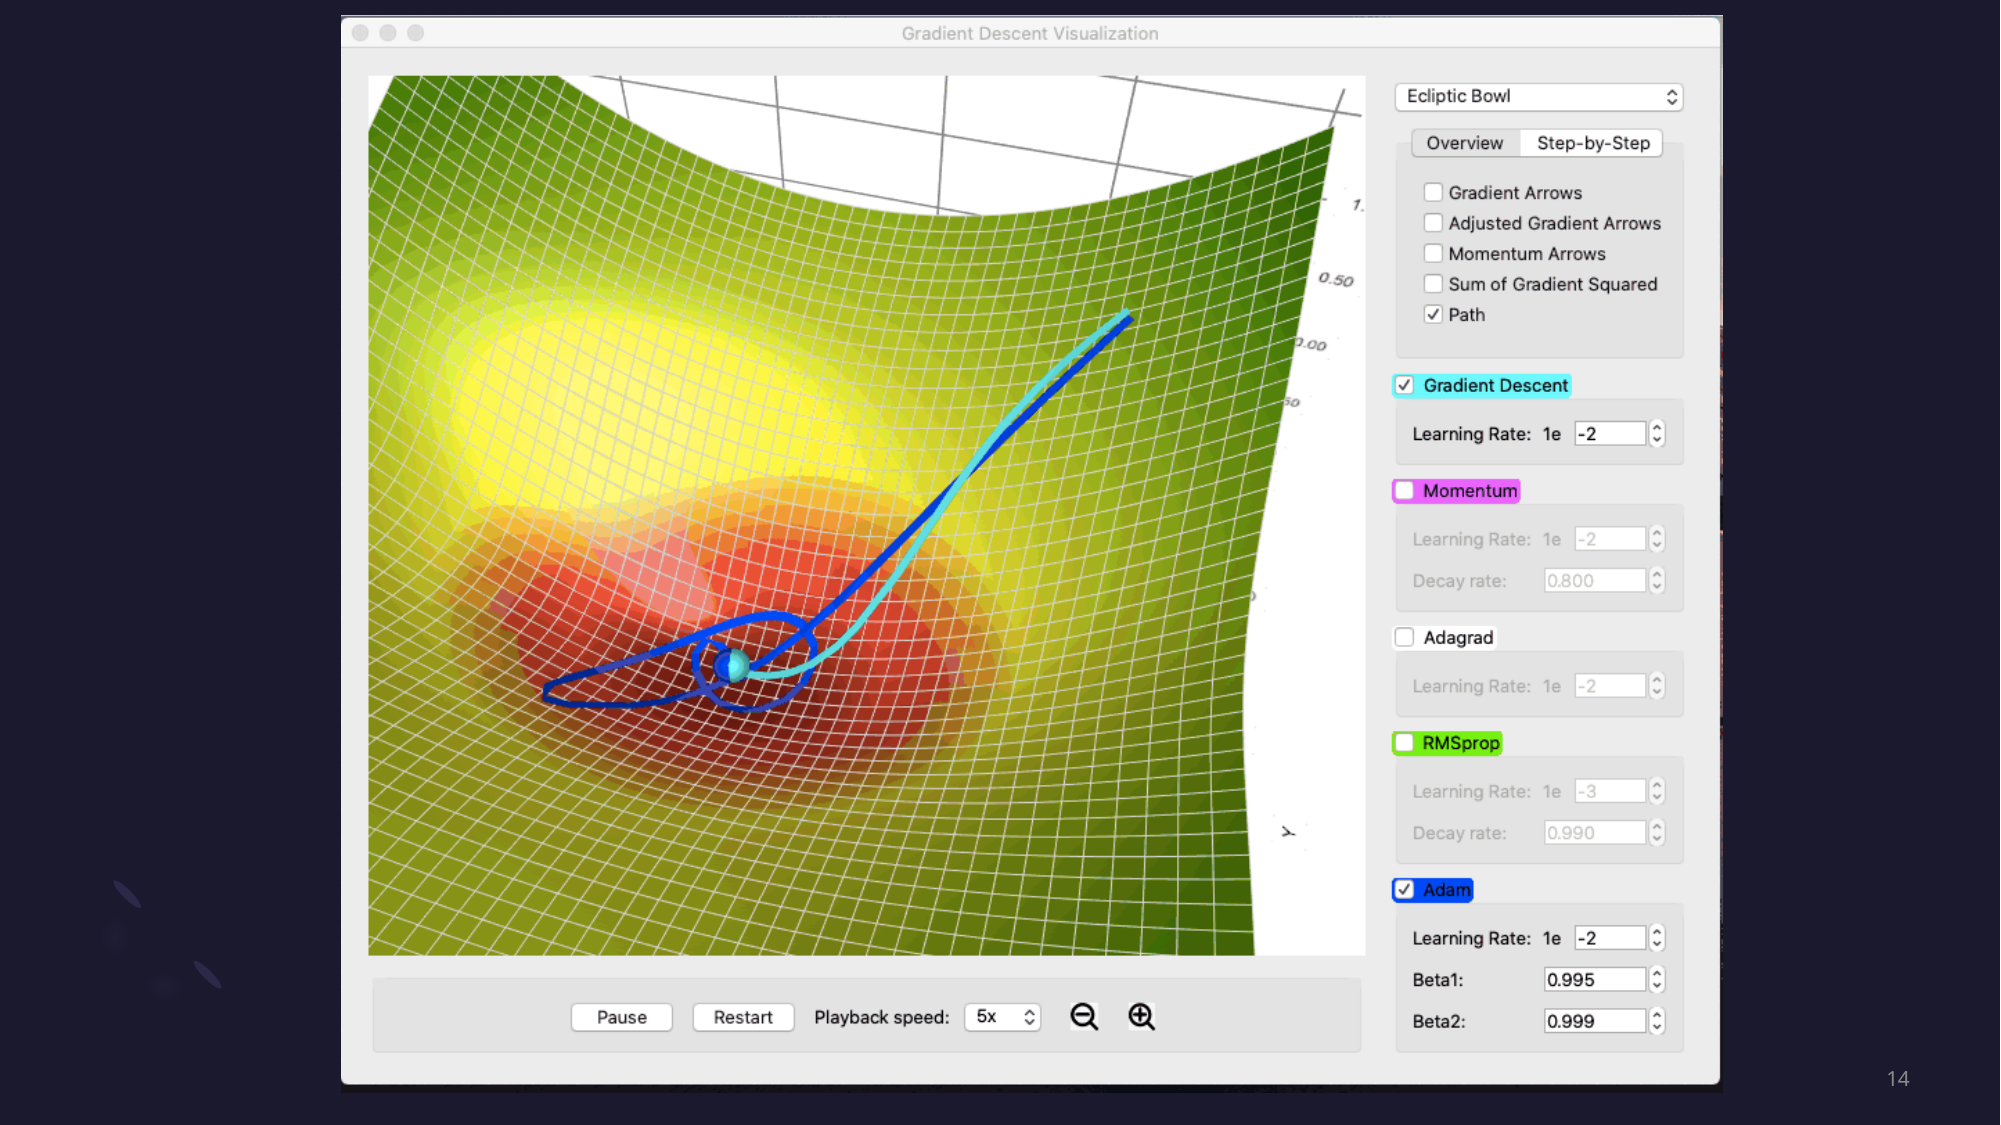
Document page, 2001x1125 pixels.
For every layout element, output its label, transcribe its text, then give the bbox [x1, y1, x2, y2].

slide_number 14 [1723, 1067, 1910, 1093]
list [341, 15, 1723, 1093]
